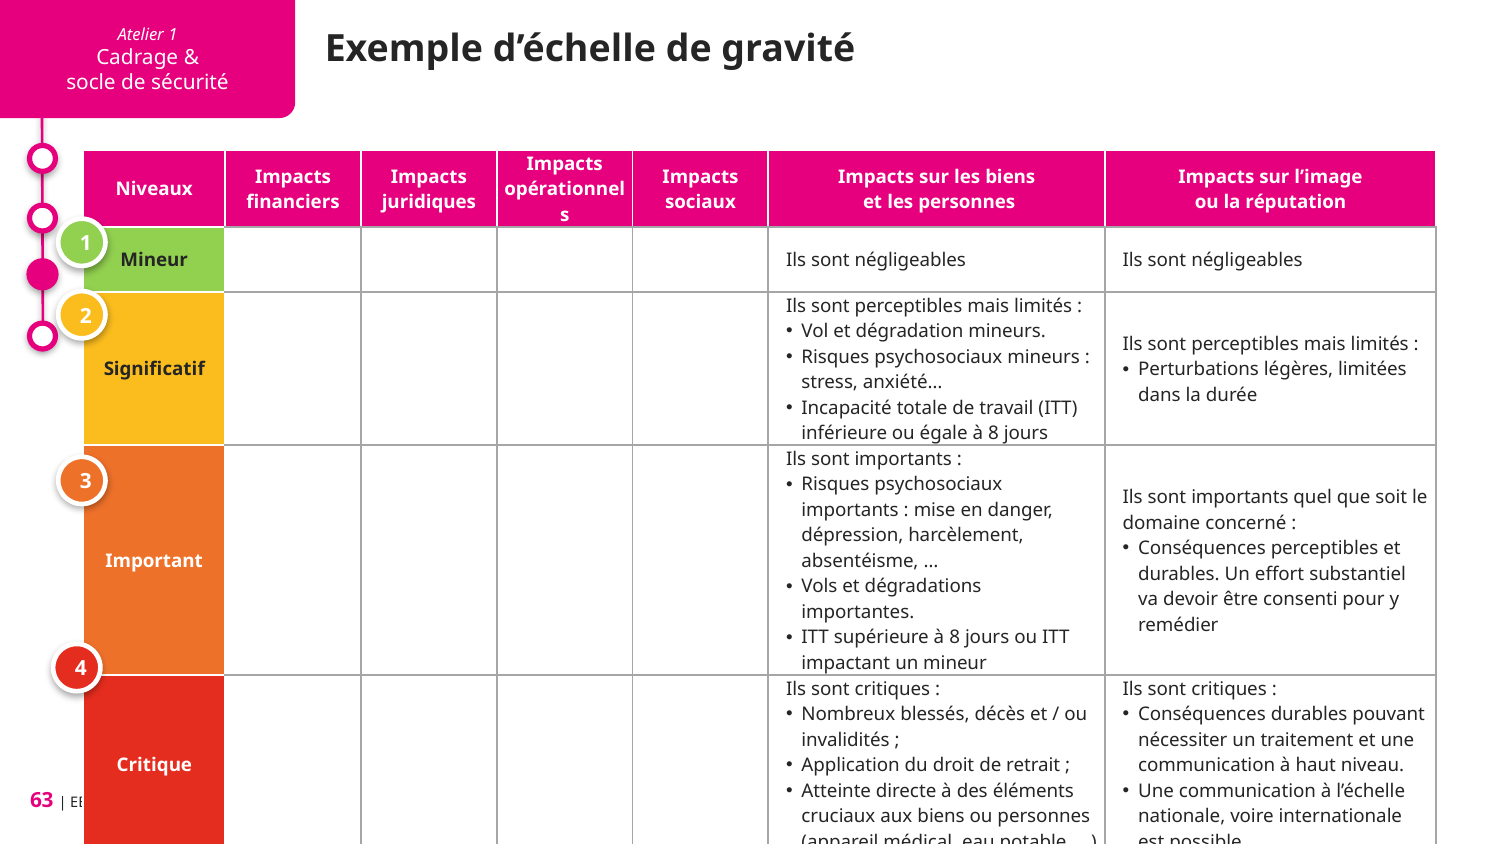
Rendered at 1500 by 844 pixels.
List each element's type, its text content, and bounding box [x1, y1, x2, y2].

table_header Impacts sur les biens et les personnes [769, 151, 1104, 226]
table_cell [498, 446, 632, 674]
table_cell [362, 293, 496, 444]
table_cell Ils sont perceptibles mais limités : Vol et dégradation mineurs. Risques psychosociaux mineurs : stress, anxiété… Incapacité totale de travail (ITT) inférieure ou égale à 8 jours [769, 293, 1104, 444]
table_cell Ils sont critiques : Nombreux blessés, décès et / ou invalidités ; Application du droit de retrait ; Atteinte directe à des éléments cruciaux aux biens ou personnes (appareil médical, eau potable, …) [769, 676, 1104, 844]
table_cell Ils sont critiques : Conséquences durables pouvant nécessiter un traitement et une communication à haut niveau. Une communication à l’échelle nationale, voire internationale est possible [1106, 676, 1435, 844]
table_cell Ils sont importants quel que soit le domaine concerné : Conséquences perceptibles et durables. Un effort substantiel va devoir être consenti pour y remédier [1106, 446, 1435, 674]
table_cell Critique [84, 676, 224, 844]
text_box 1 [57, 217, 107, 267]
table_cell Ils sont négligeables [769, 228, 1104, 291]
table_cell [362, 676, 496, 844]
table_header Impacts opérationnels [498, 151, 632, 226]
table_header Impacts juridiques [362, 151, 496, 226]
table_cell [633, 676, 767, 844]
table_header Niveaux [84, 151, 224, 226]
table_cell [226, 446, 360, 674]
table_cell Ils sont perceptibles mais limités : Perturbations légères, limitées dans la durée [1106, 293, 1435, 444]
table_header Impacts financiers [226, 151, 360, 226]
text_box 2 [57, 290, 107, 340]
table_cell [633, 228, 767, 291]
table_header Impacts sociaux [633, 151, 767, 226]
table_cell Ils sont négligeables [1106, 228, 1435, 291]
table_cell [226, 293, 360, 444]
table_cell [226, 228, 360, 291]
table_cell [633, 293, 767, 444]
table_cell [362, 446, 496, 674]
table_cell Important [84, 446, 224, 674]
table_cell Significatif [84, 293, 224, 444]
table_cell Mineur [84, 228, 224, 291]
text_box 3 [57, 456, 107, 505]
text_box 4 [52, 643, 102, 692]
table_cell [498, 676, 632, 844]
table_cell [633, 446, 767, 674]
table_header Impacts sur l’image ou la réputation [1106, 151, 1435, 226]
table_cell [498, 228, 632, 291]
table_cell [362, 228, 496, 291]
table_cell [498, 293, 632, 444]
table_cell [226, 676, 360, 844]
table_cell Ils sont importants : Risques psychosociaux importants : mise en danger, dépression, harcèlement, absentéisme, … Vols et dégradations importantes. ITT supérieure à 8 jours ou ITT impactant un mineur [769, 446, 1104, 674]
text_box Exemple d’échelle de gravité [324, 23, 1447, 69]
